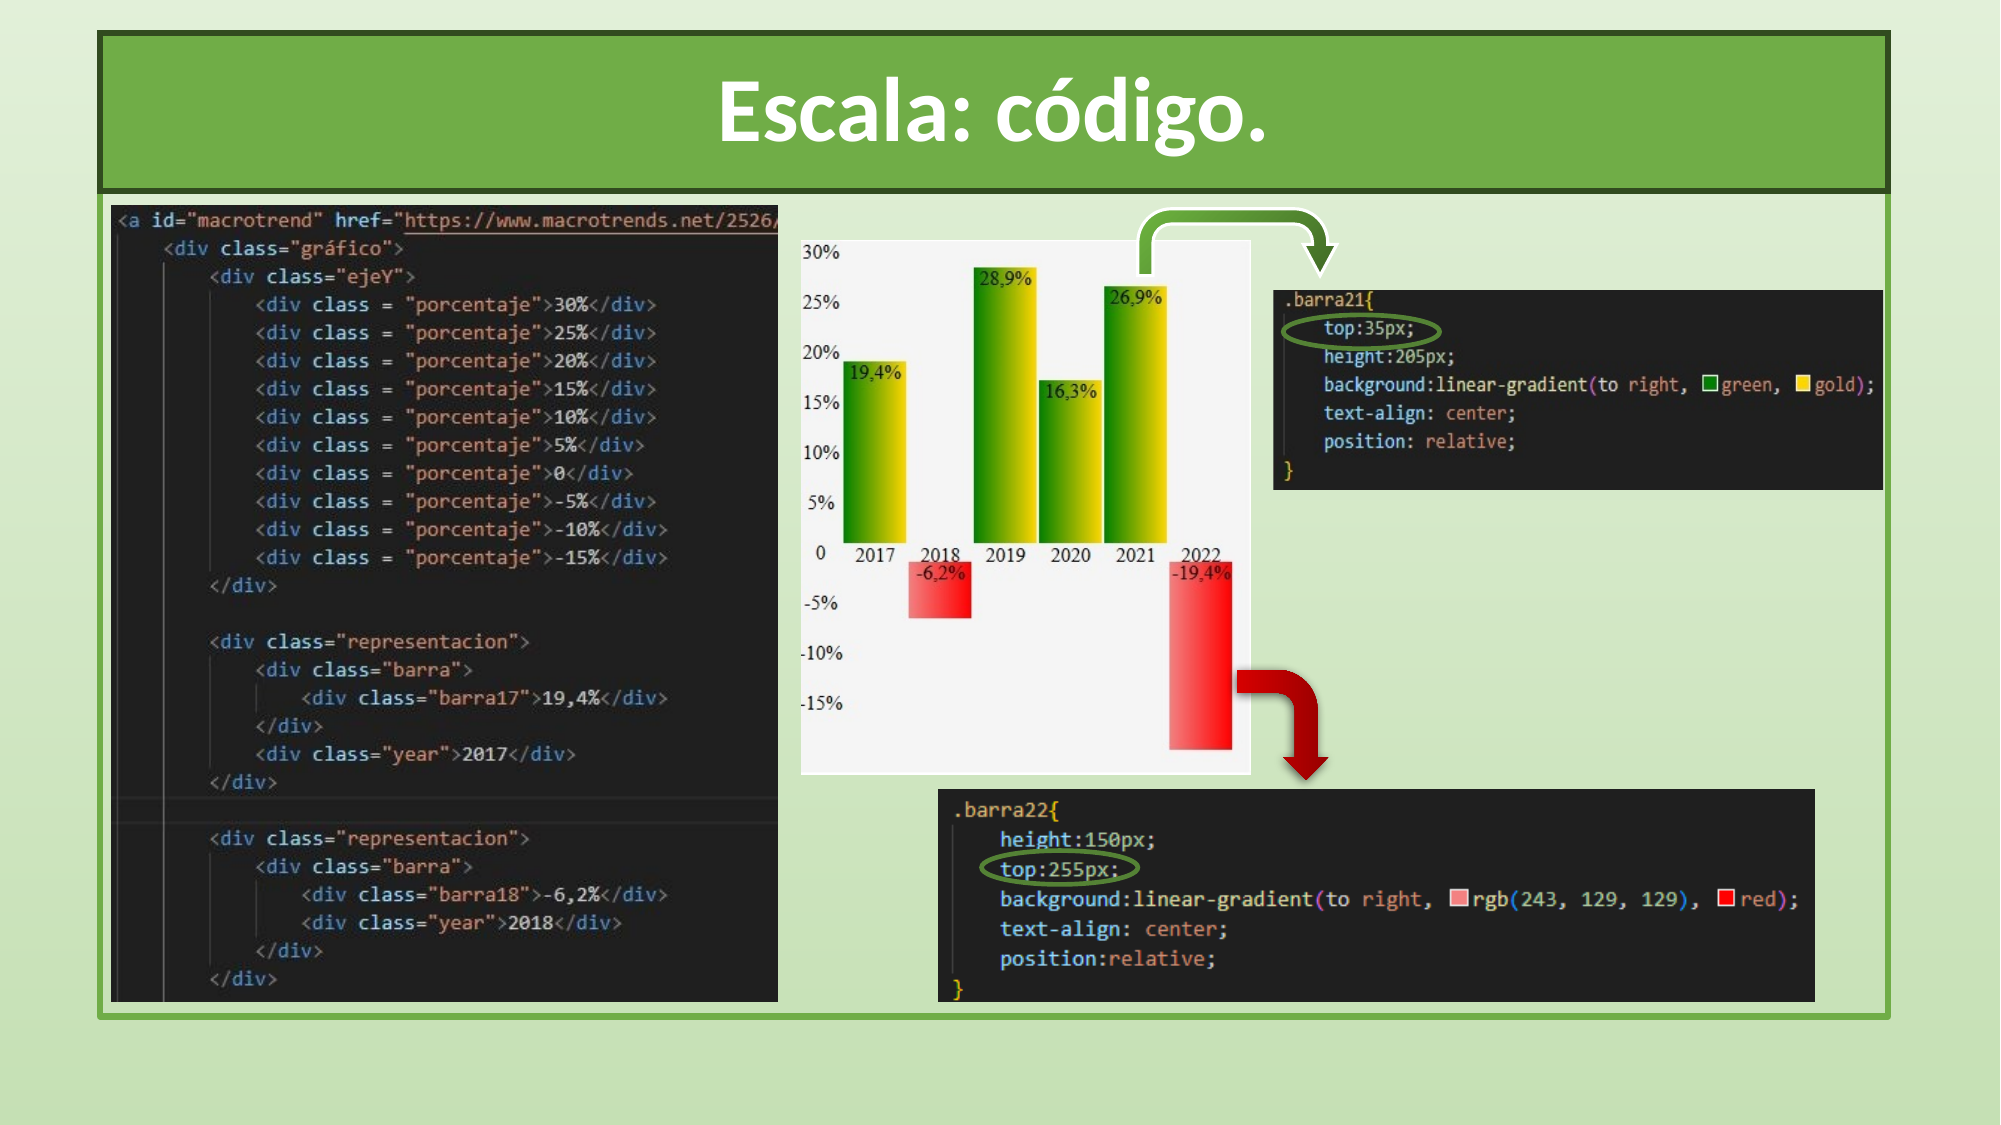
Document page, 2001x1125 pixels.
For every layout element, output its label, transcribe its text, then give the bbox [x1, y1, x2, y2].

picture [938, 789, 1815, 1002]
text_box [1250, 669, 1330, 781]
picture [111, 205, 778, 1002]
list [800, 240, 1250, 775]
picture [1273, 290, 1884, 491]
title Escala: código. [99, 32, 1889, 192]
text_box [1136, 207, 1340, 279]
text_box [99, 192, 1889, 1017]
